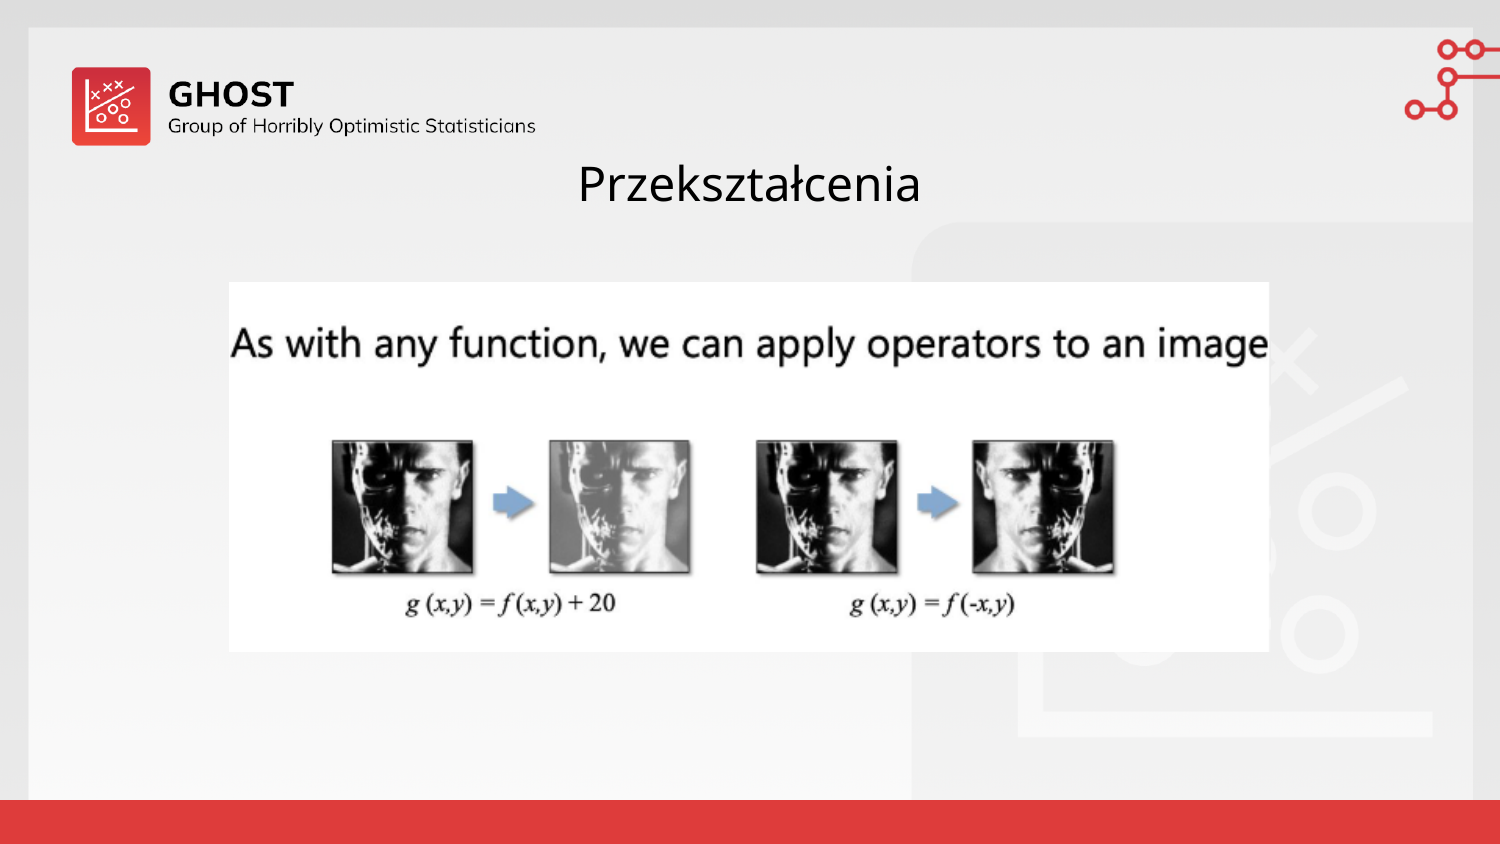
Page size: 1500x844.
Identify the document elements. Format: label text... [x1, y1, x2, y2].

picture [0, 0, 1500, 844]
title Przekształcenia [51, 138, 1449, 233]
